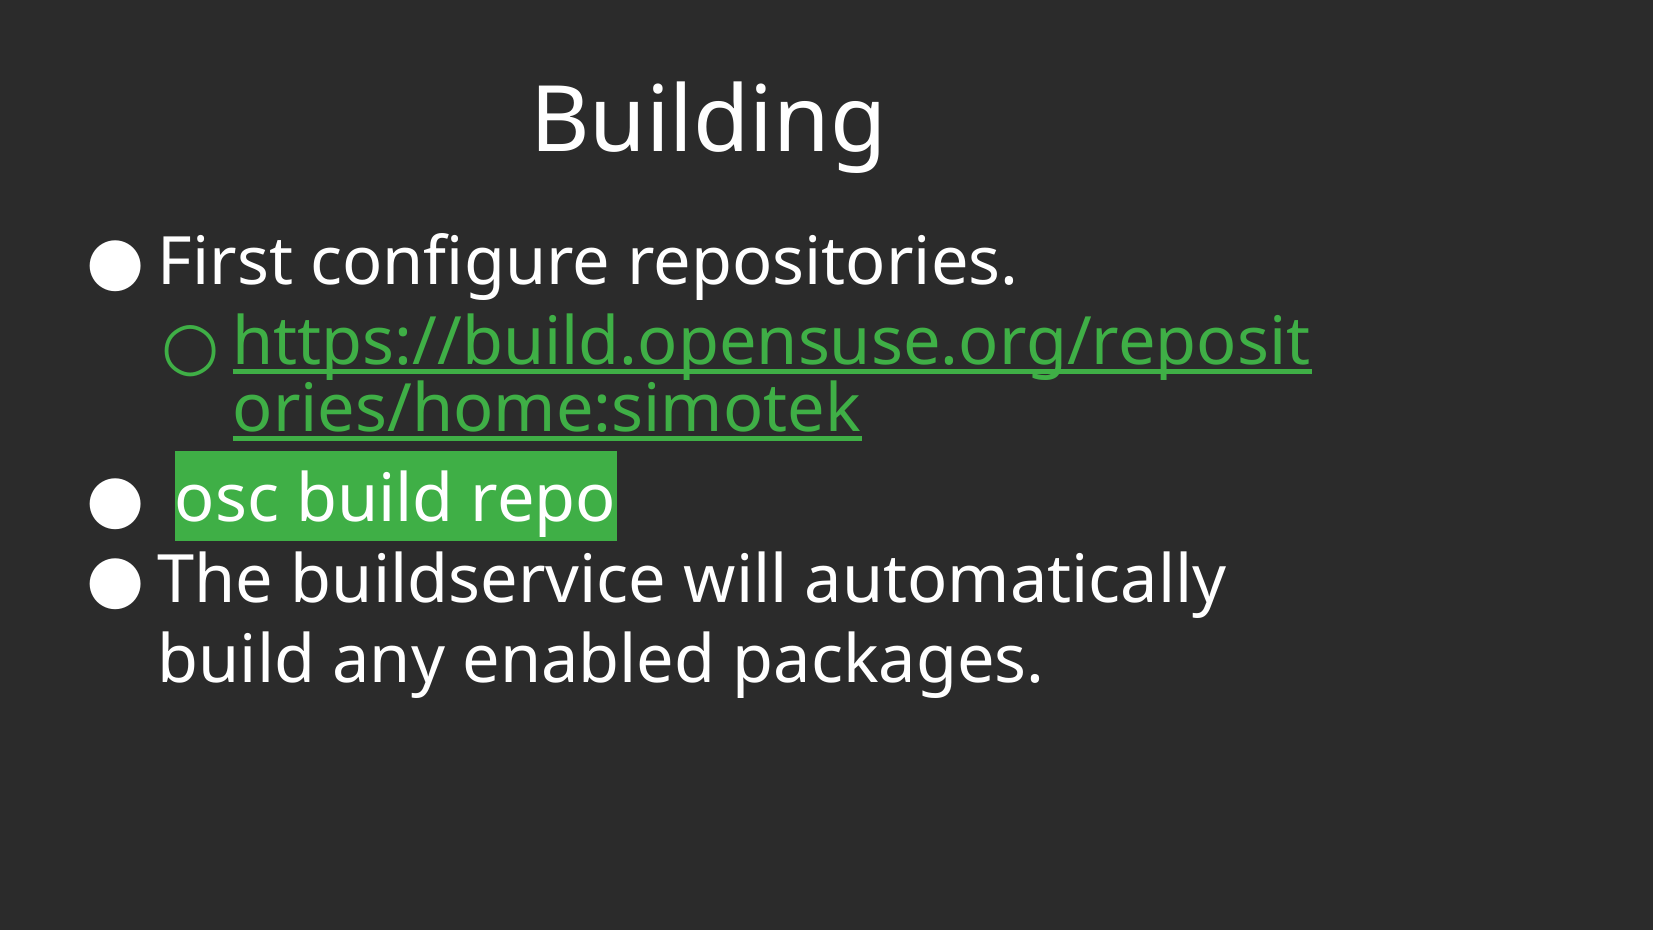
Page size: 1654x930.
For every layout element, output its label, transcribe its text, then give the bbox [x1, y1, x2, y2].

title Building [82, 37, 1335, 193]
list First configure repositories. https://build.opensuse.org/repositories/home:simotek osc build repo The buildservice will automatically build any enabled packages. [82, 217, 1335, 881]
